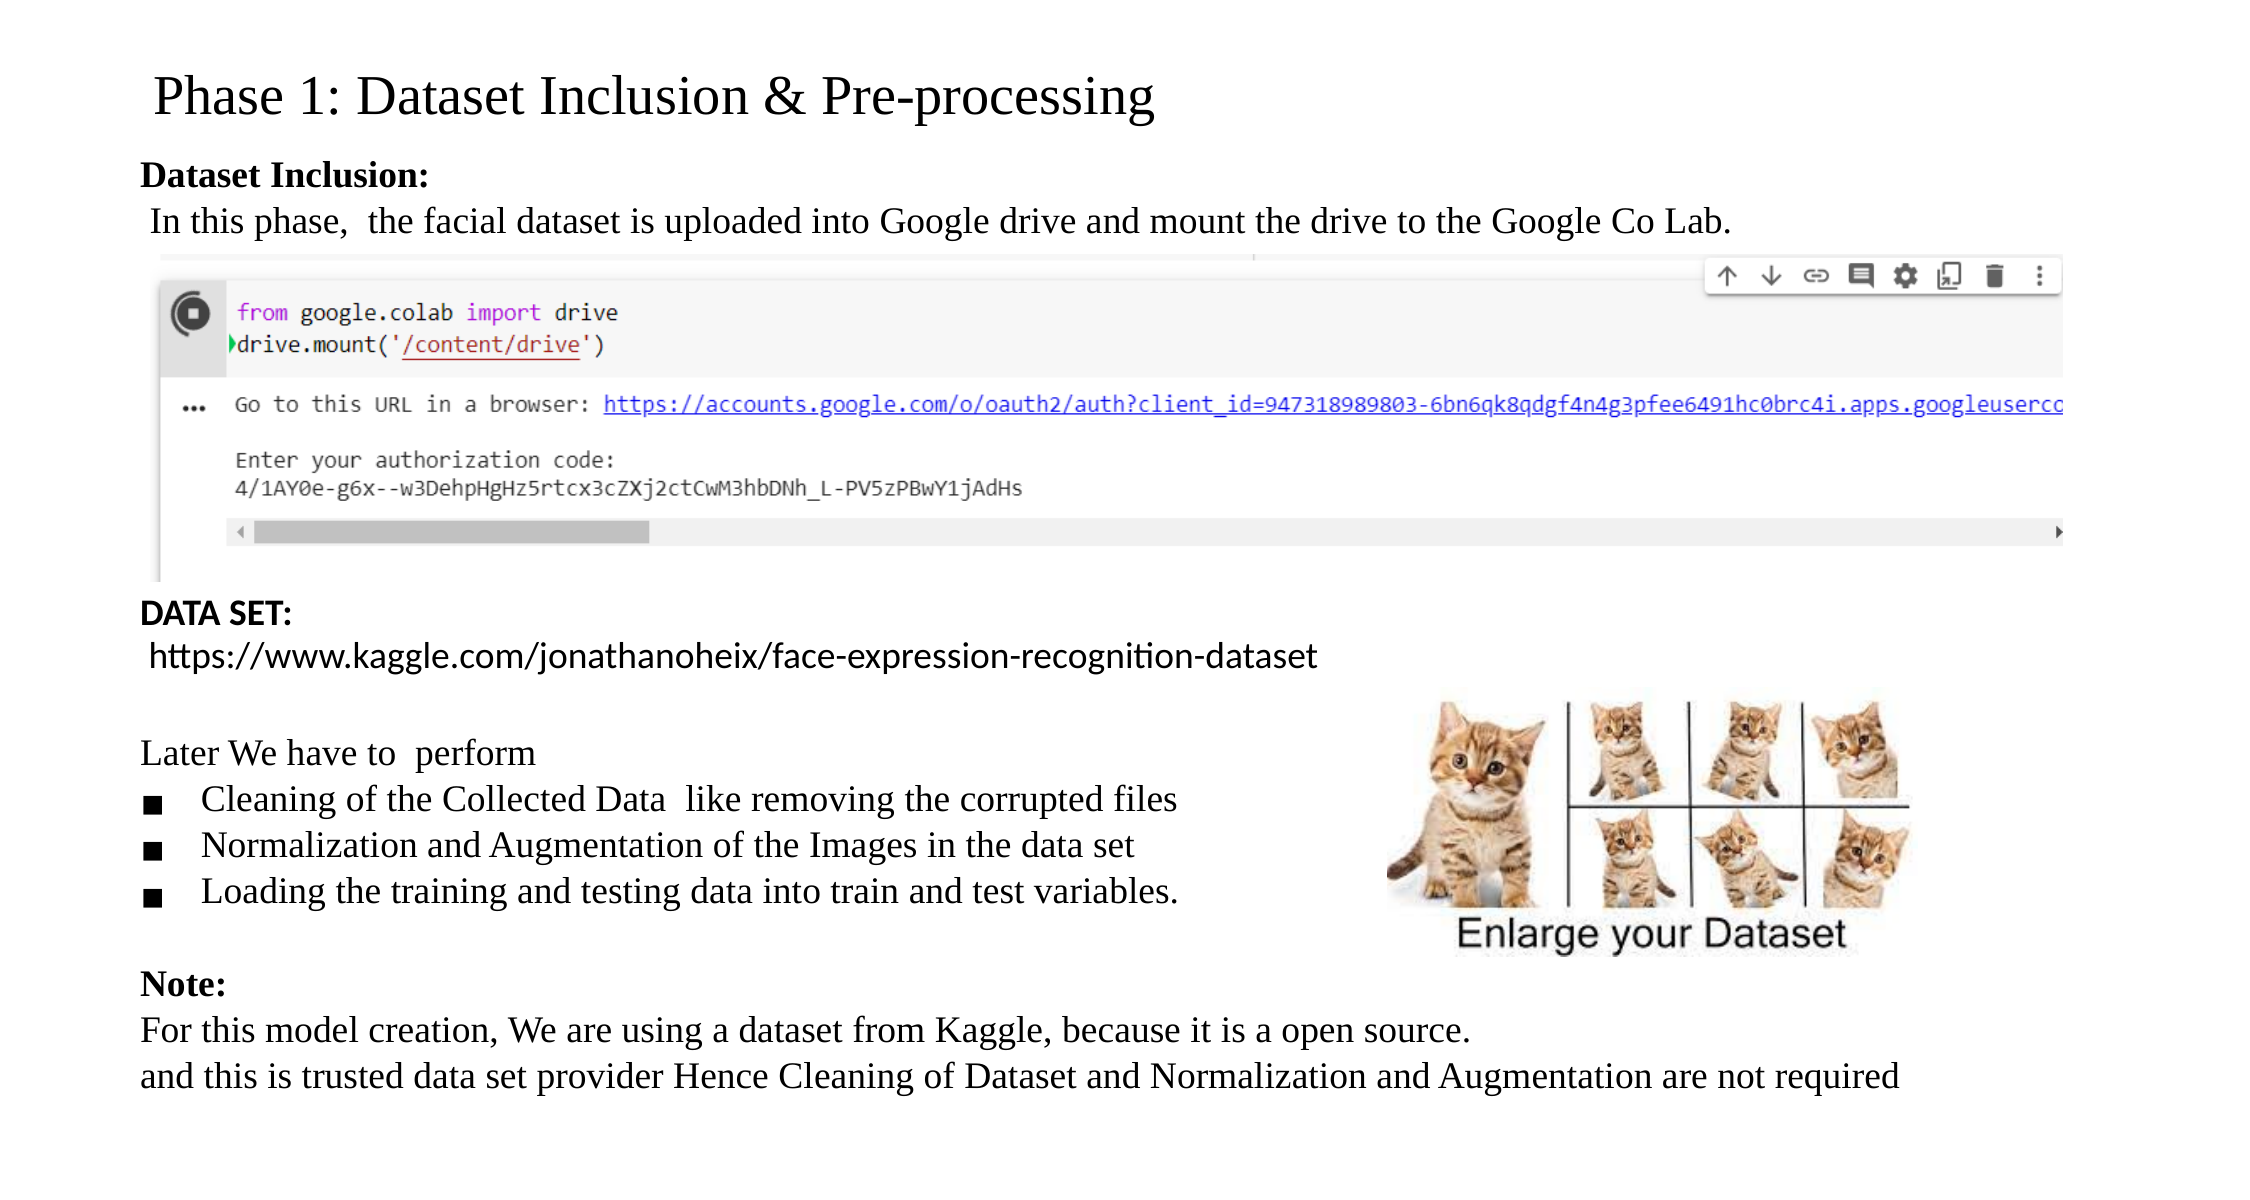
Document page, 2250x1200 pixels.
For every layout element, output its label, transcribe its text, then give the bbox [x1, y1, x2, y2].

picture [1387, 687, 1918, 958]
text_box Dataset Inclusion: In this phase, the facial dataset is uploaded into Google drive and mount the drive to the Google Co Lab. DATA SET: https://www.kaggle.com/jonathanoheix/face-expression-recognition-dataset Later We have to perform Cleaning of the Collected Data like removing the corrupted files Normalization and Augmentation of the Images in the data set Loading the training and testing data into train and test variables. Note: For this model creation, We are using a dataset from Kaggle, because it is a open source. and this is trusted data set provider Hence Cleaning of Dataset and Normalization and Augmentation are not required [125, 148, 2175, 1125]
picture [149, 254, 2063, 582]
text_box Phase 1: Dataset Inclusion & Pre-processing [97, 56, 1213, 149]
